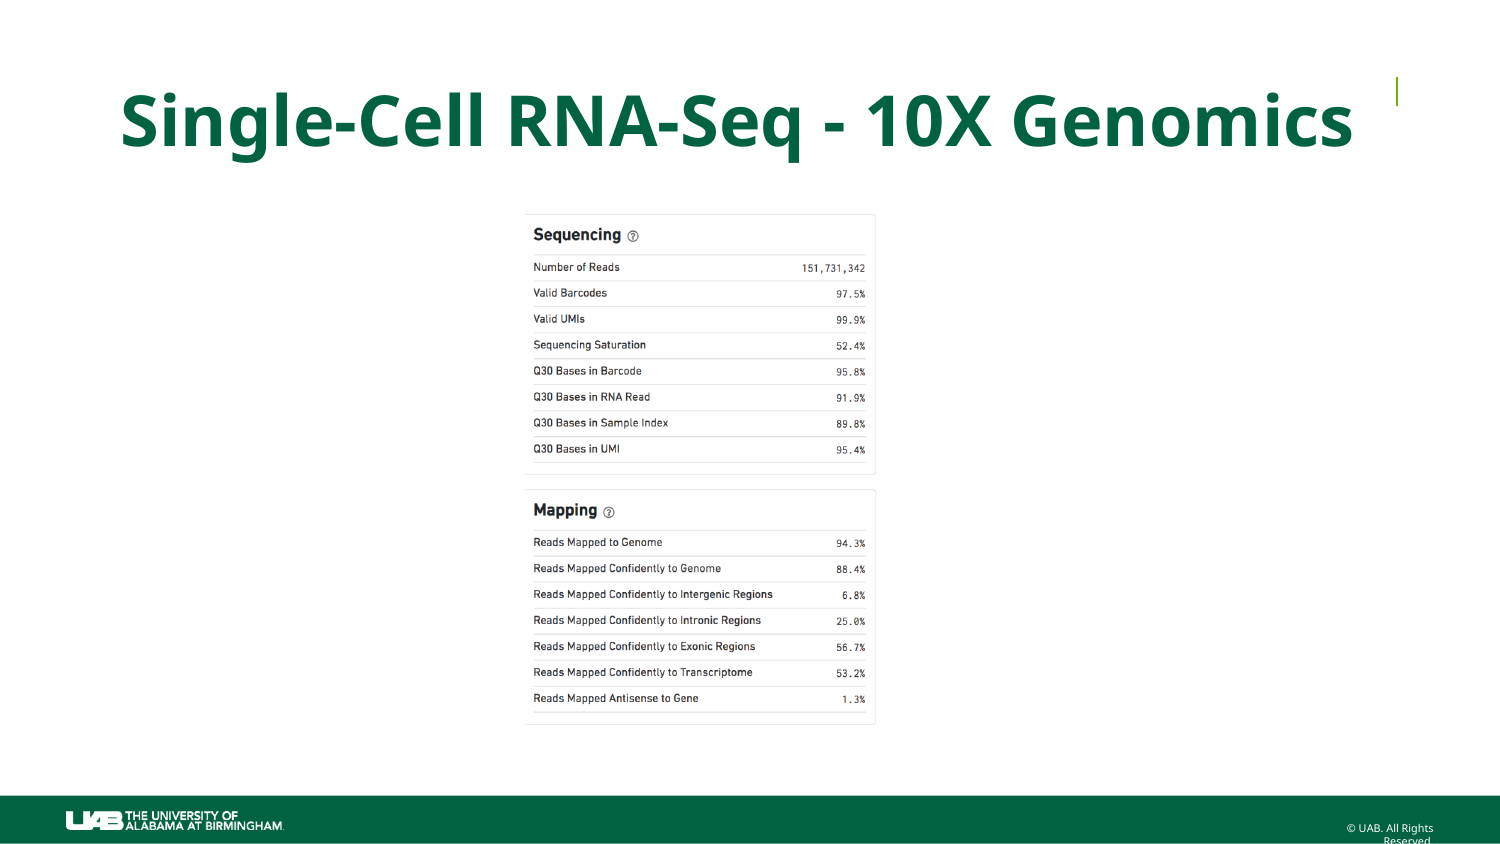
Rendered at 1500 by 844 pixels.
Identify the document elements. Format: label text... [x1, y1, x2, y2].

picture [524, 213, 890, 725]
picture [66, 811, 284, 830]
title Single-Cell RNA-Seq - 10X Genomics [120, 76, 1430, 172]
